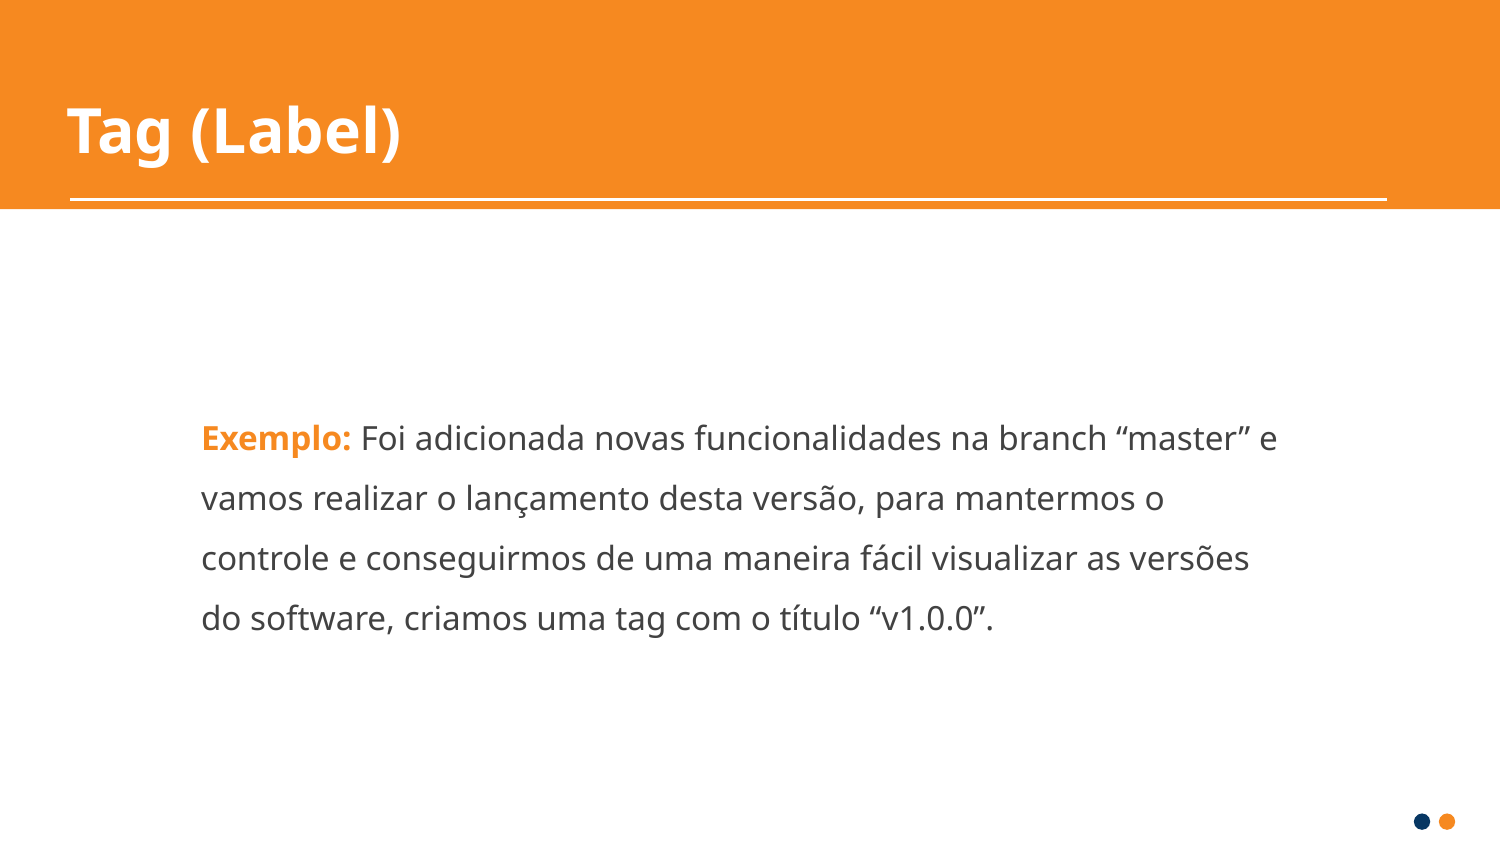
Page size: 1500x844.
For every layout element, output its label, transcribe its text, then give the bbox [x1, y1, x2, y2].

title Tag (Label) [51, 61, 1449, 182]
list Exemplo: Foi adicionada novas funcionalidades na branch “master” e vamos realizar o lançamento desta versão, para mantermos o controle e conseguirmos de uma maneira fácil visualizar as versões do software, criamos uma tag com o título “v1.0.0”. [186, 262, 1314, 772]
text_box [1413, 813, 1431, 830]
text_box [1438, 813, 1456, 830]
